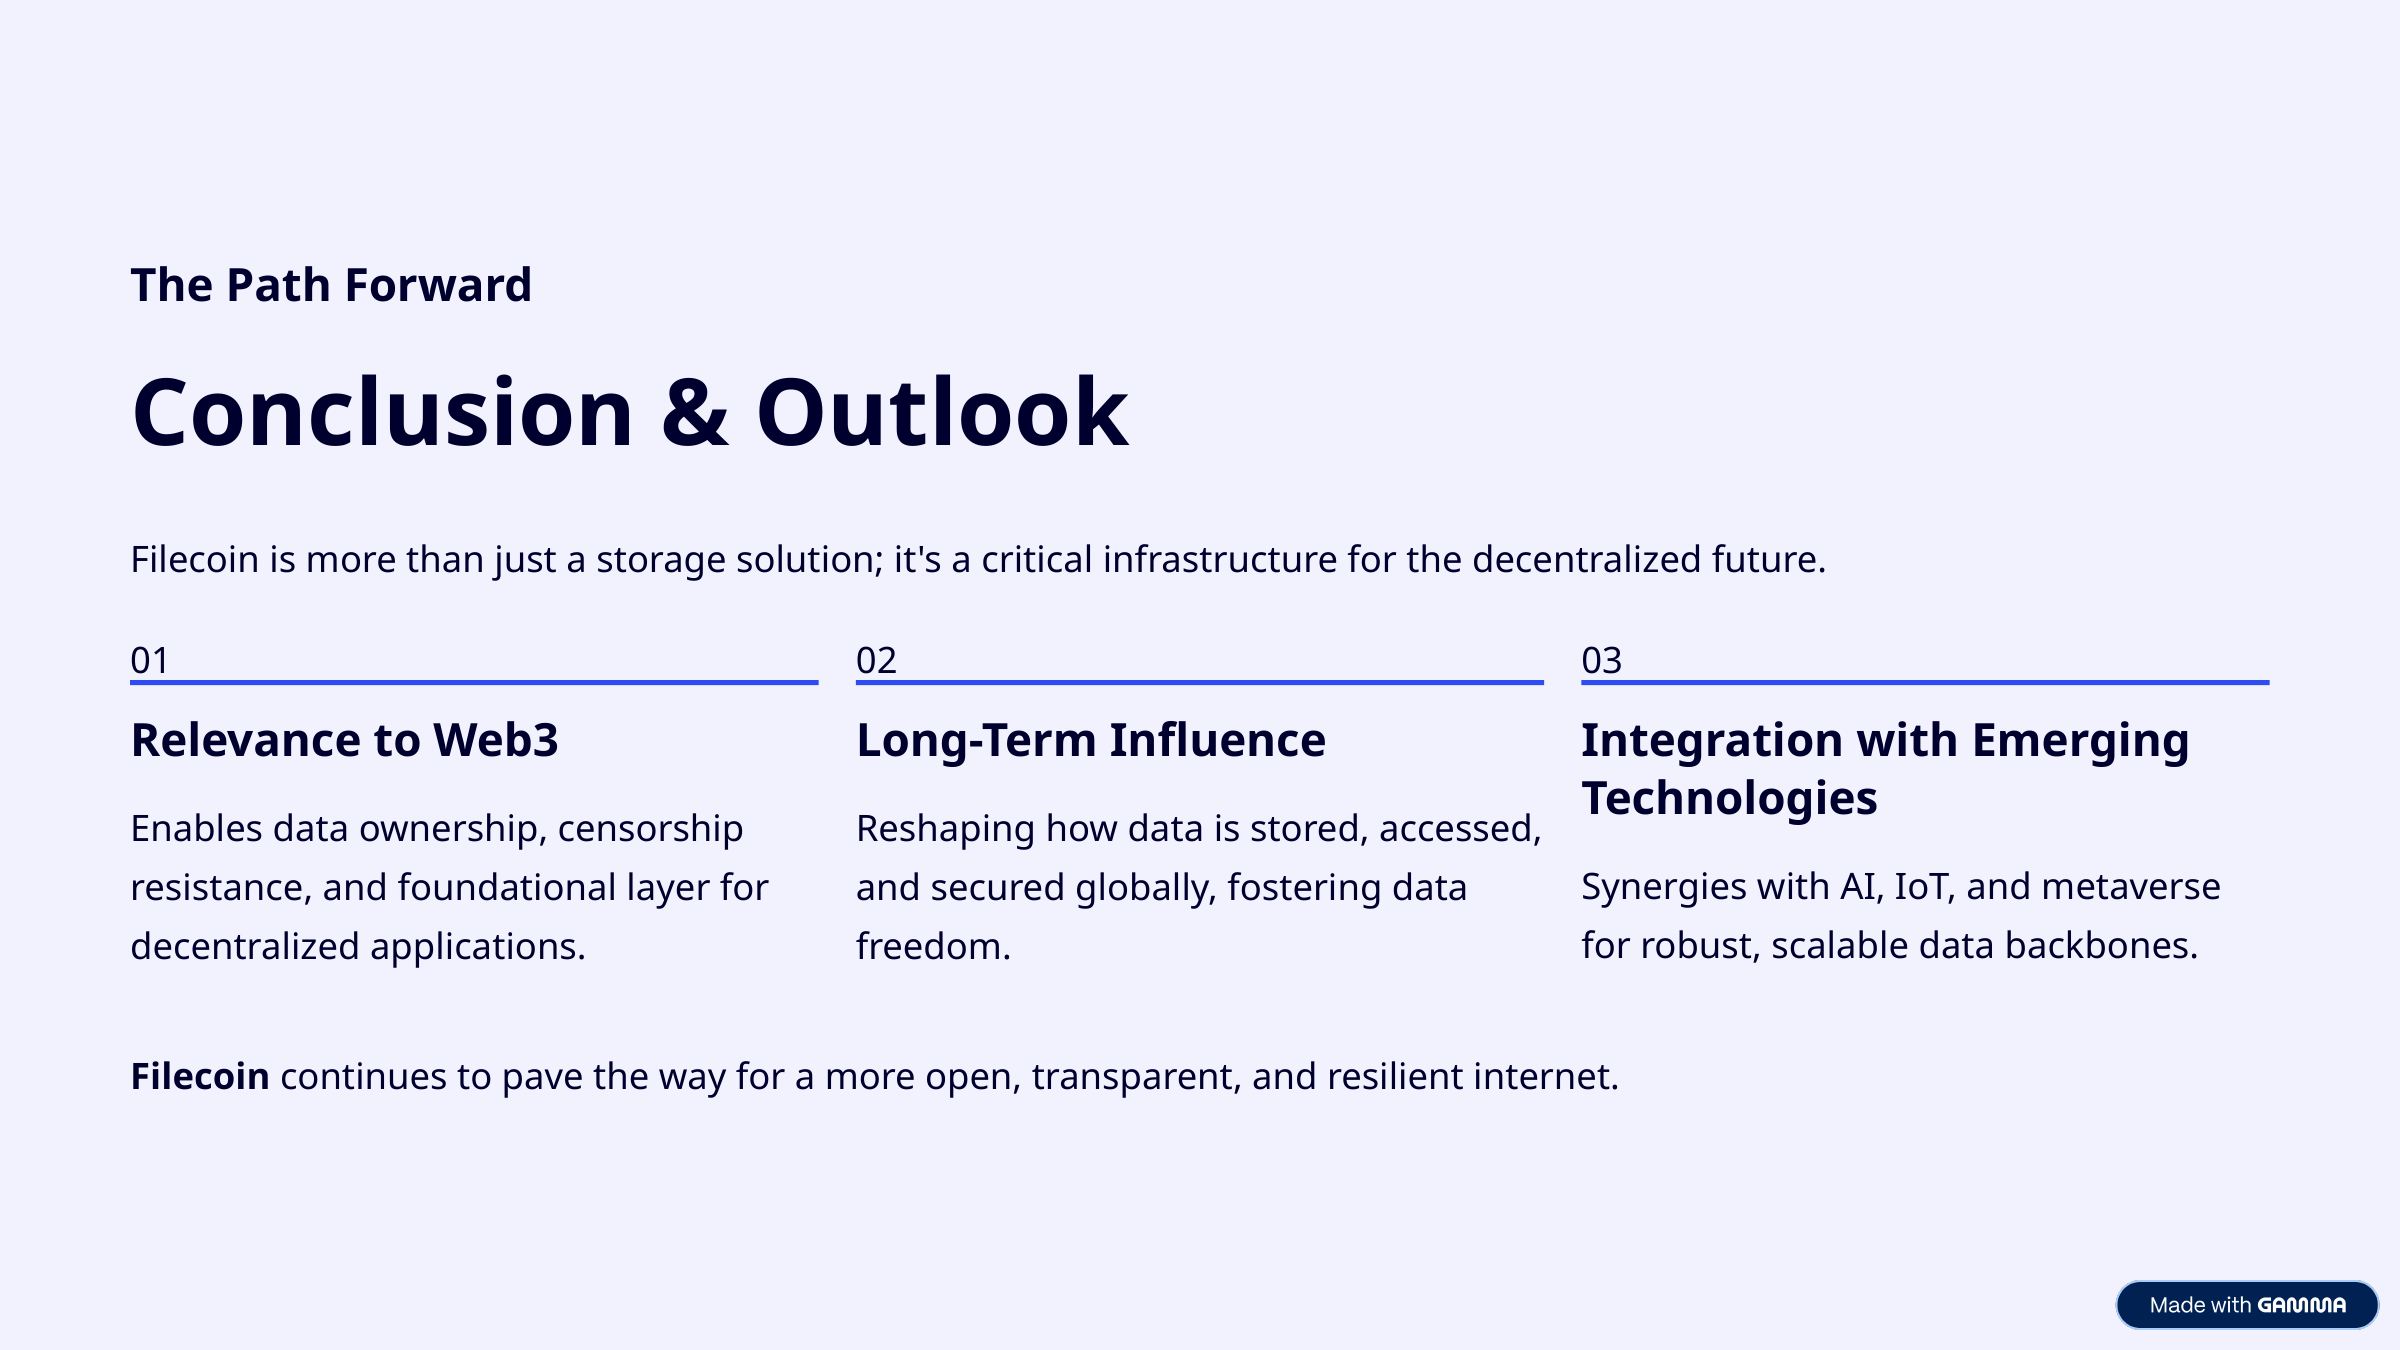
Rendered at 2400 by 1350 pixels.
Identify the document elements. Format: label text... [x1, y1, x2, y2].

text_box Relevance to Web3 [130, 708, 596, 767]
text_box [855, 680, 1545, 686]
text_box 01 [130, 621, 168, 669]
text_box Conclusion & Outlook [130, 348, 1108, 465]
text_box 02 [855, 621, 893, 669]
text_box The Path Forward [130, 252, 596, 312]
text_box Synergies with AI, IoT, and metaverse for robust, scalable data backbones. [1581, 847, 2270, 967]
text_box Reshaping how data is stored, accessed, and secured globally, fostering data freedom. [855, 789, 1545, 968]
text_box Integration with Emerging Technologies [1581, 708, 2270, 825]
text_box Enables data ownership, censorship resistance, and foundational layer for decentralized applications. [130, 789, 819, 968]
text_box Long-Term Influence [855, 708, 1329, 767]
picture [2106, 1271, 2389, 1339]
text_box [130, 680, 819, 686]
text_box 03 [1581, 621, 1619, 669]
text_box Filecoin is more than just a storage solution; it's a critical infrastructure for the decentralized future. [130, 520, 2270, 580]
text_box [1581, 680, 2270, 686]
text_box Filecoin continues to pave the way for a more open, transparent, and resilient internet. [130, 1037, 2270, 1097]
